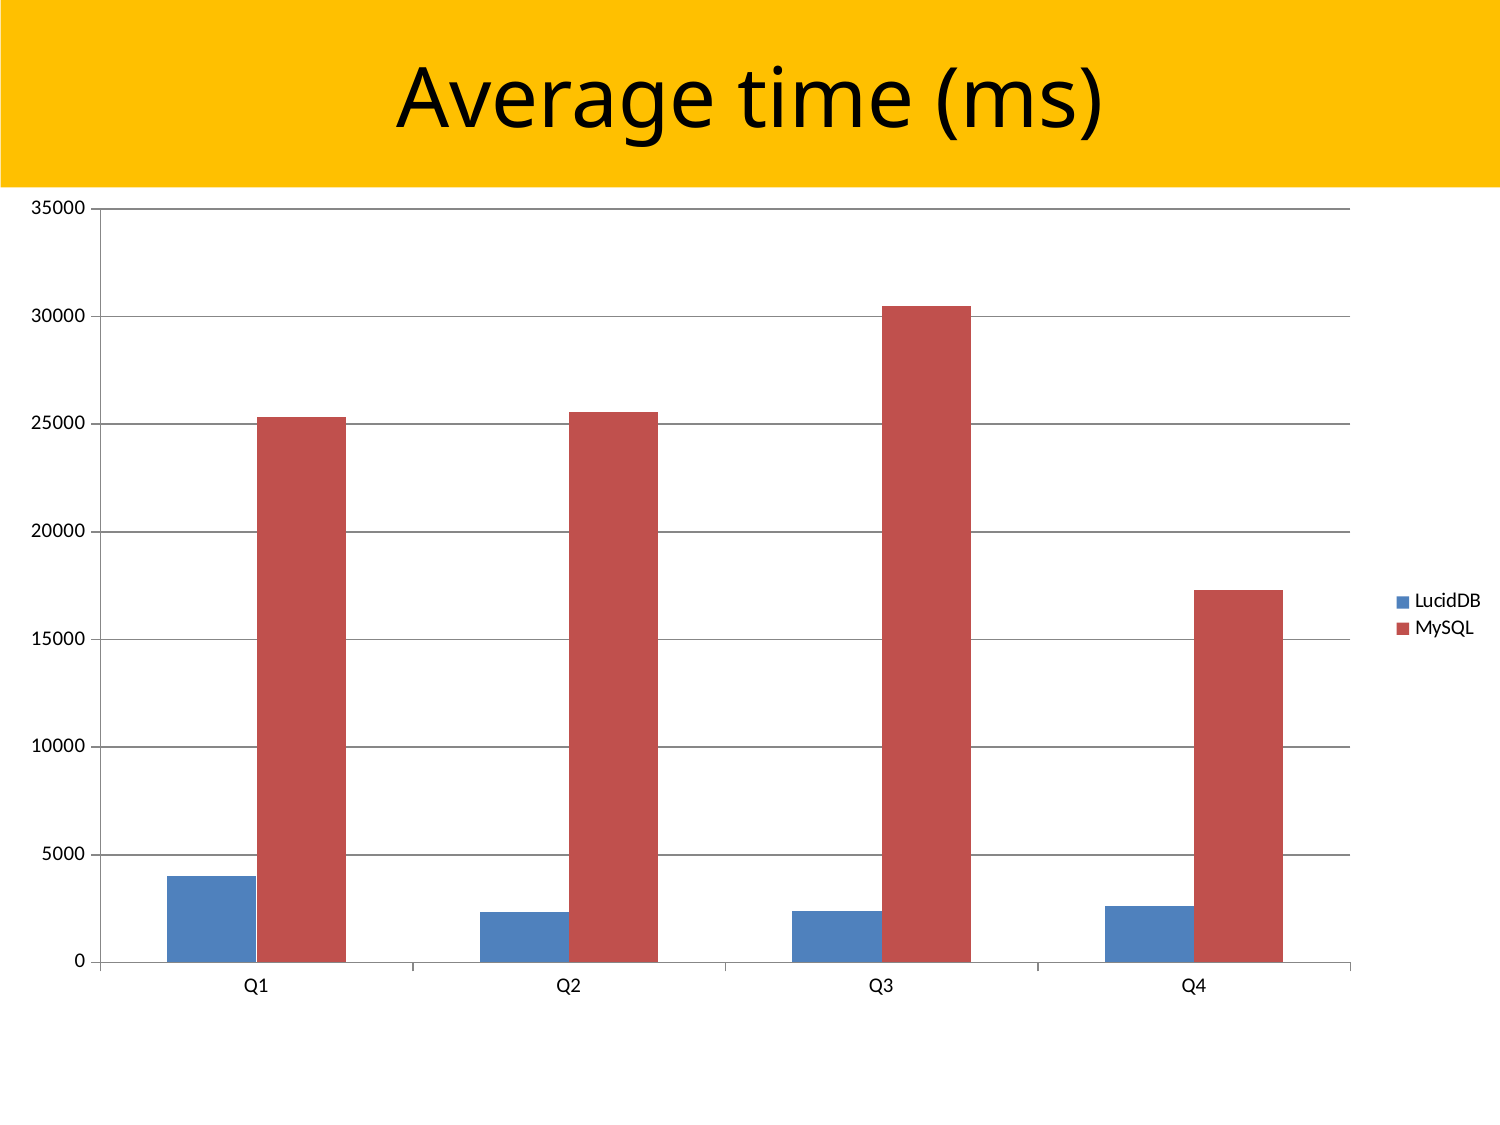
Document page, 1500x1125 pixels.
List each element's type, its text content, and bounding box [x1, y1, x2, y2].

text_box Average time (ms) [0, 0, 1500, 188]
chart [0, 195, 1500, 1036]
